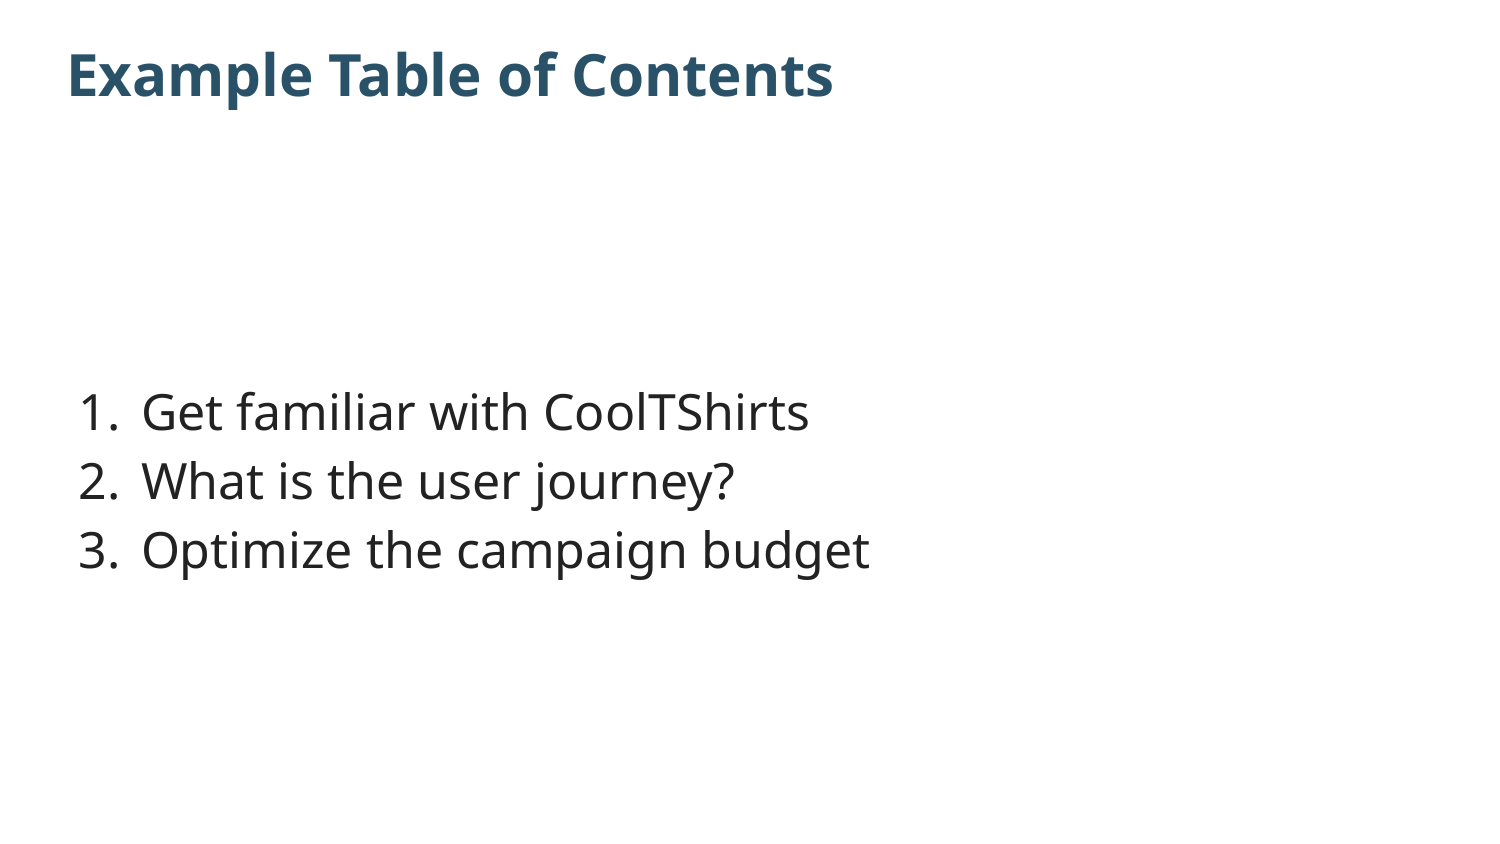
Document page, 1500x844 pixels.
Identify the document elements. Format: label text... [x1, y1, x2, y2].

text_box Get familiar with CoolTShirts What is the user journey? Optimize the campaign budget [51, 207, 1374, 742]
title Example Table of Contents [51, 23, 1449, 117]
